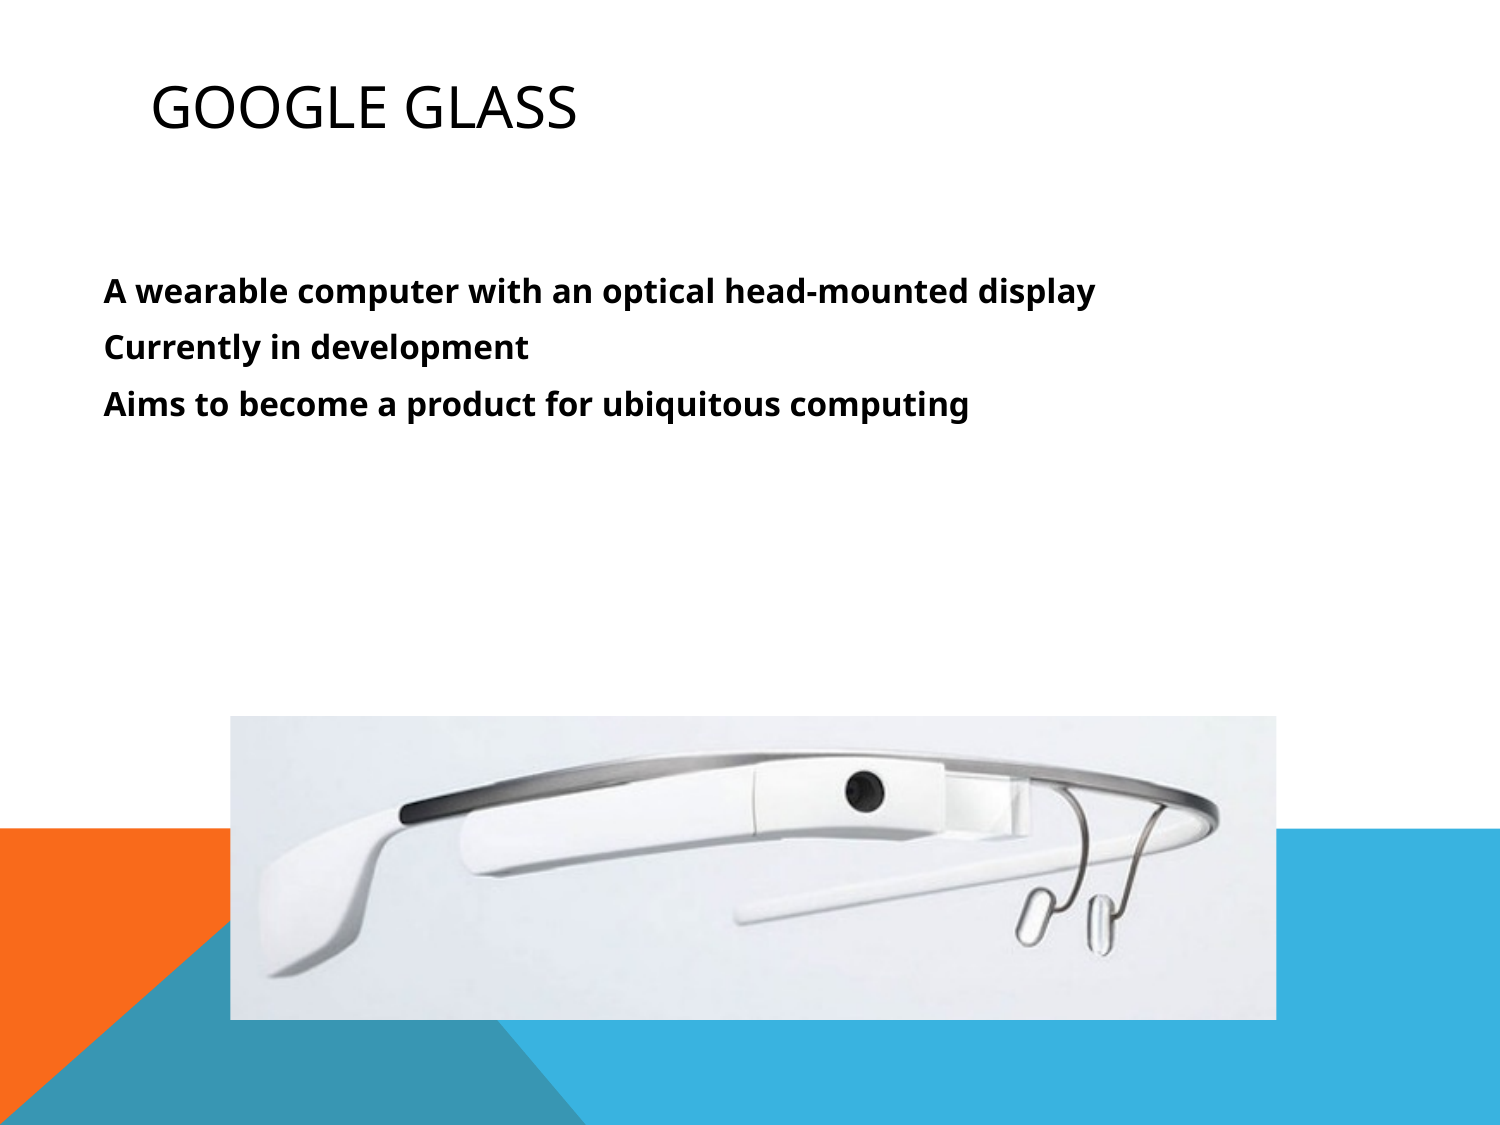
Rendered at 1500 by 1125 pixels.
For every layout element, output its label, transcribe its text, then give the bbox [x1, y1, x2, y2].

title Google Glass [135, 60, 1369, 150]
picture [229, 715, 1277, 1020]
list A wearable computer with an optical head-mounted display Currently in development Aims to become a product for ubiquitous computing [88, 262, 1425, 744]
